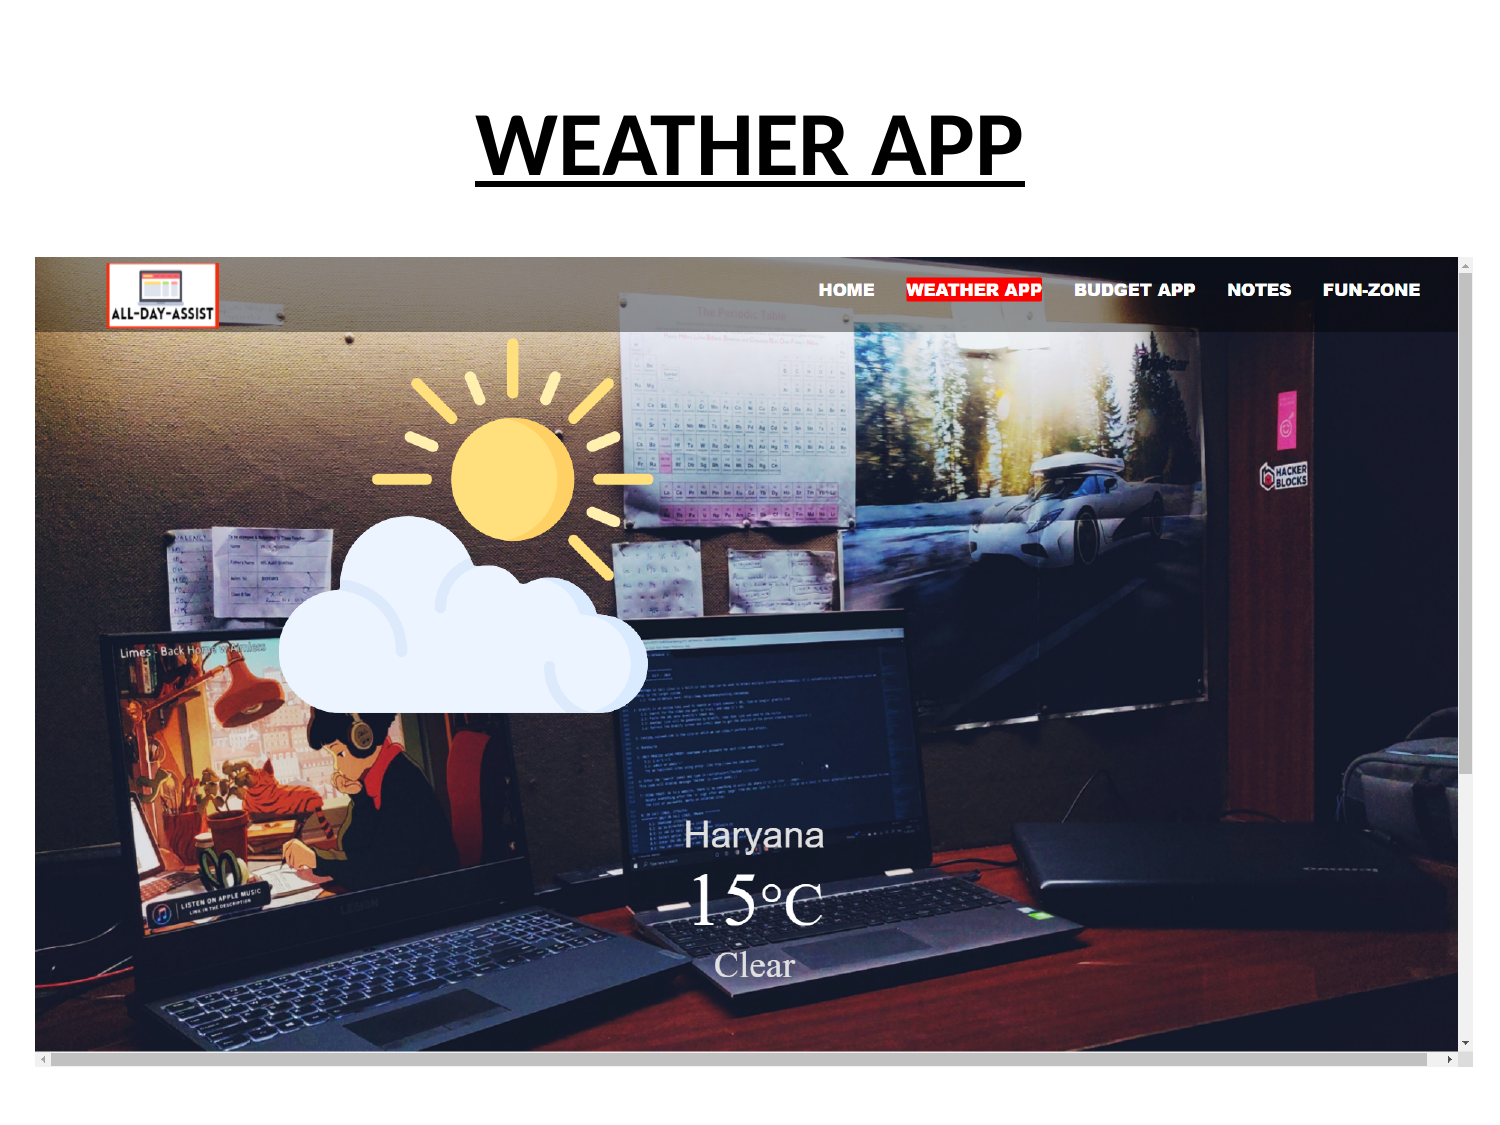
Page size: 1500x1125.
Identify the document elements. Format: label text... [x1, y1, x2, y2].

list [34, 257, 1473, 1067]
title WEATHER APP [75, 45, 1425, 233]
